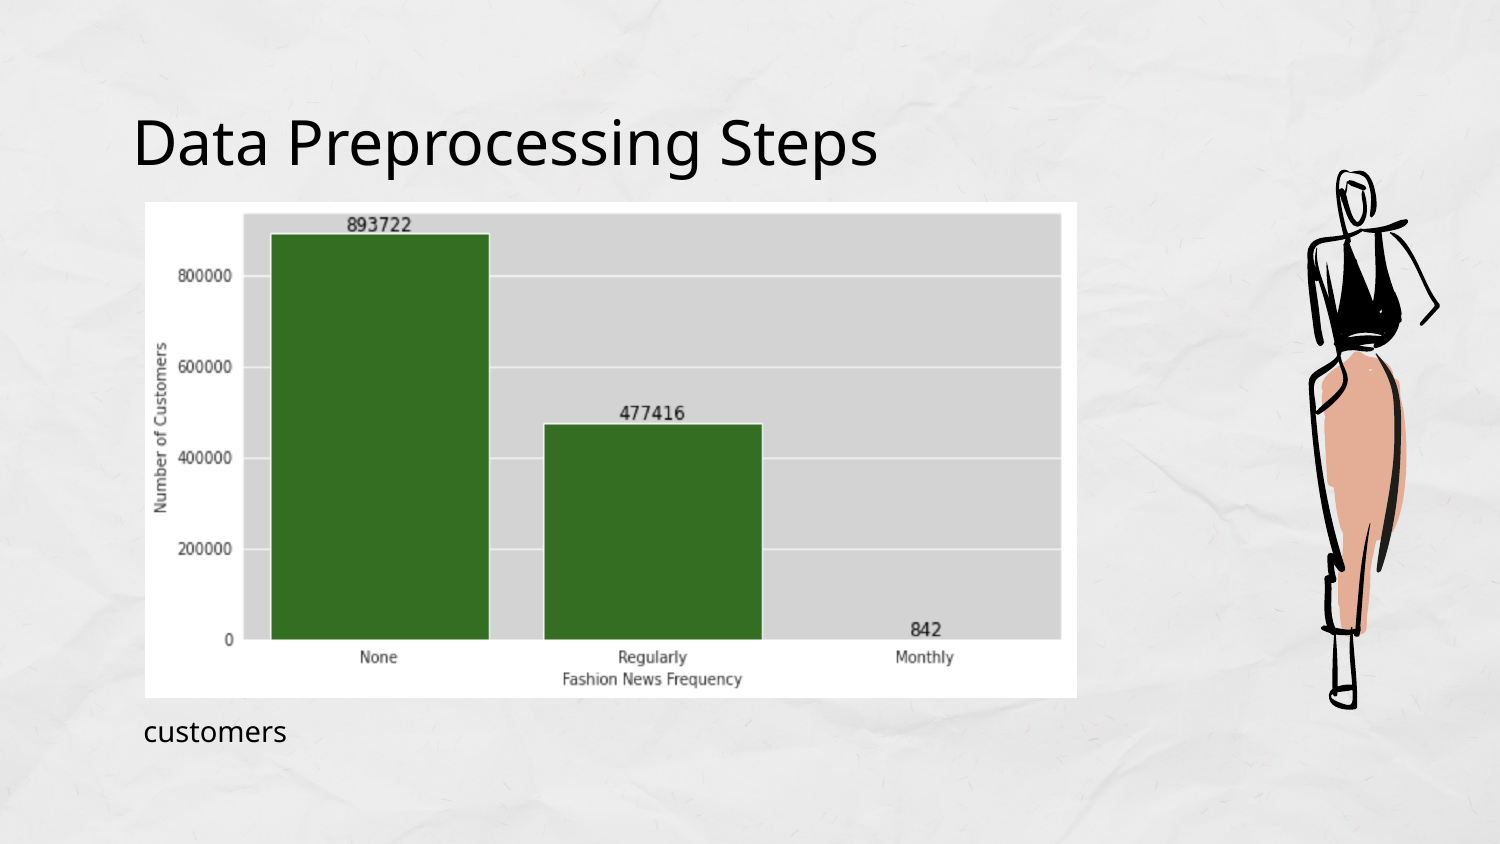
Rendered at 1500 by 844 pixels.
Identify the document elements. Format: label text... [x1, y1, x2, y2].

text_box customers [128, 704, 407, 779]
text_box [1306, 169, 1441, 710]
title Data Preprocessing Steps [116, 87, 1383, 182]
picture [128, 201, 1093, 699]
